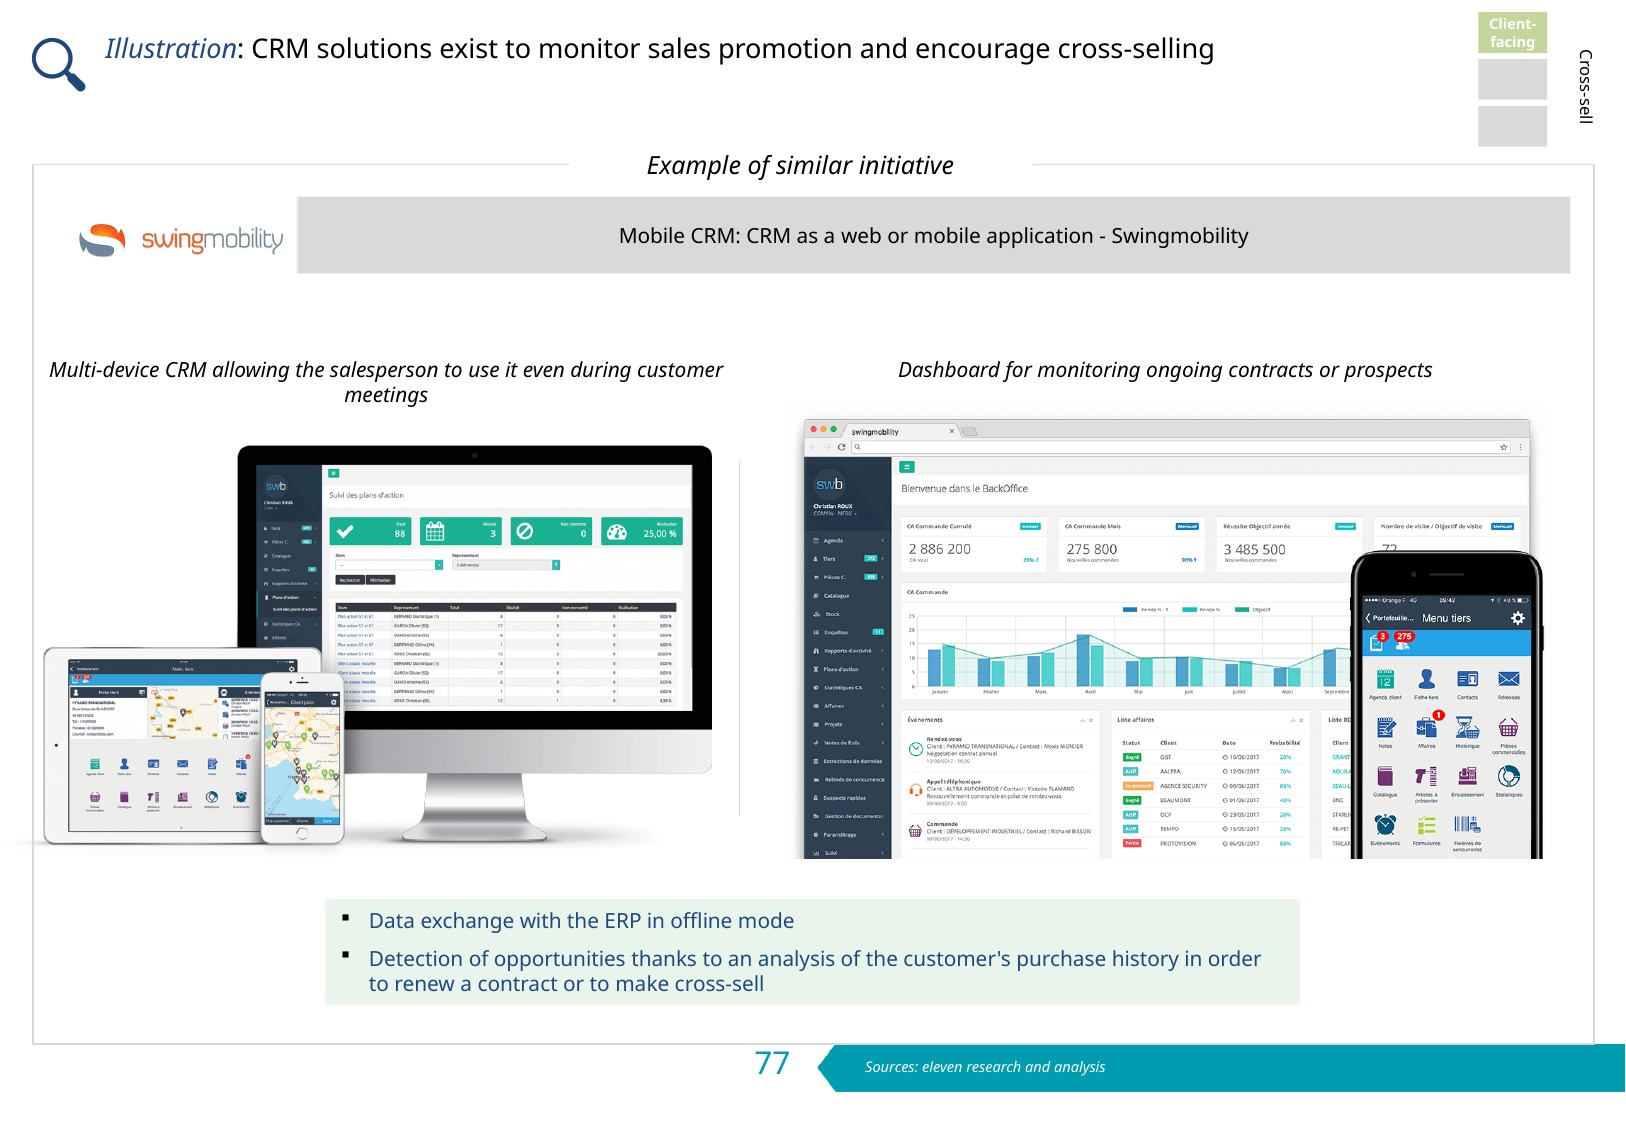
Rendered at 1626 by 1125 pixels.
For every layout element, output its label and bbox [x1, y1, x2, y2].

picture [810, 1044, 1625, 1115]
picture [26, 32, 91, 97]
text_box [1476, 104, 1549, 149]
text_box [90, 24, 1370, 137]
text_box [1476, 57, 1549, 102]
picture [2, 424, 740, 865]
text_box [33, 142, 1595, 1045]
text_box [1476, 10, 1549, 55]
picture [75, 221, 284, 261]
picture [787, 406, 1547, 859]
text_box [1569, 15, 1604, 158]
text_box [850, 1050, 1595, 1083]
